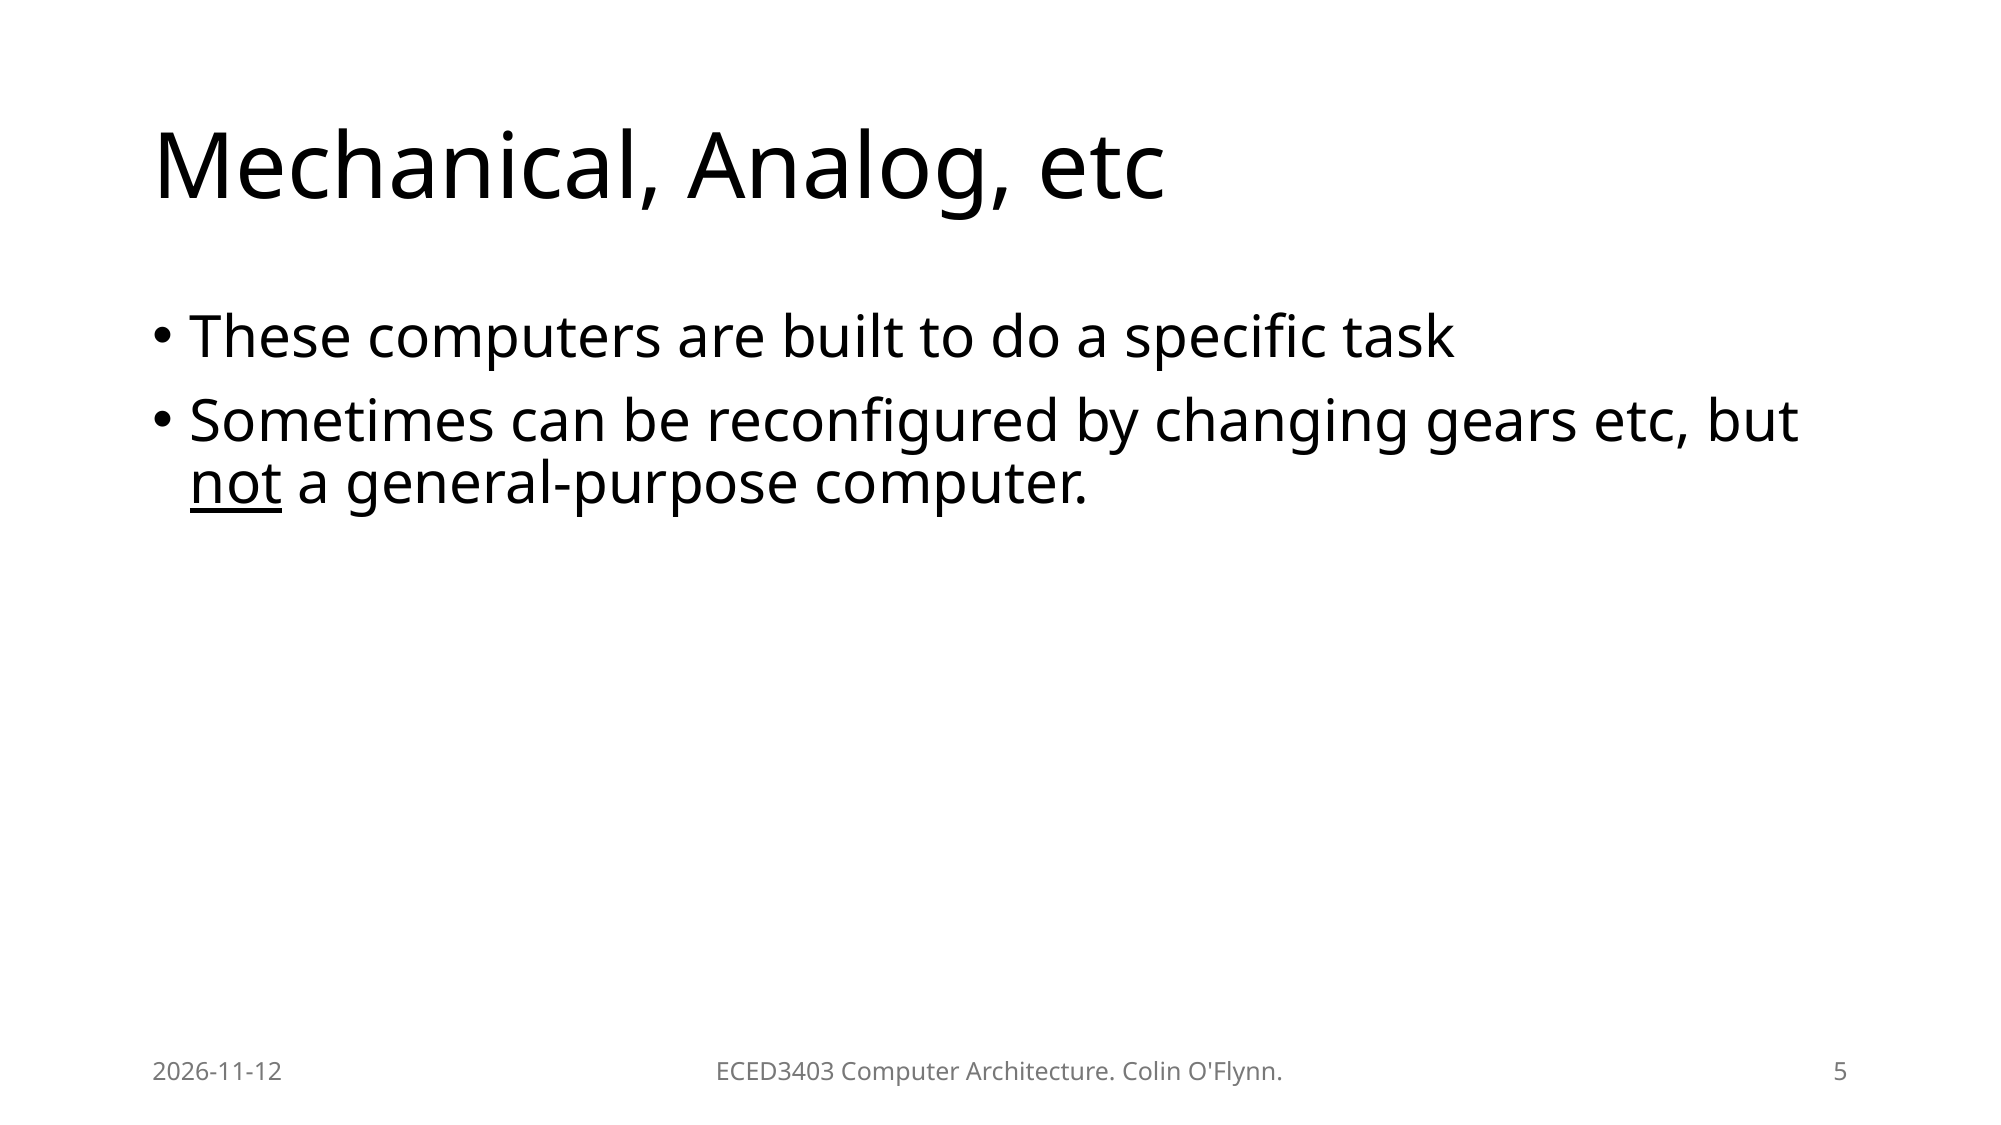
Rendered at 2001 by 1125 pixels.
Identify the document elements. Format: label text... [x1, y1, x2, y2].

list These computers are built to do a specific task Sometimes can be reconfigured by changing gears etc, but not a general-purpose computer. [137, 299, 1863, 1014]
footer ECED3403 Computer Architecture. Colin O'Flynn. [662, 1042, 1338, 1103]
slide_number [137, 1042, 588, 1103]
title Mechanical, Analog, etc [137, 59, 1863, 278]
slide_number 5 [1412, 1042, 1863, 1103]
